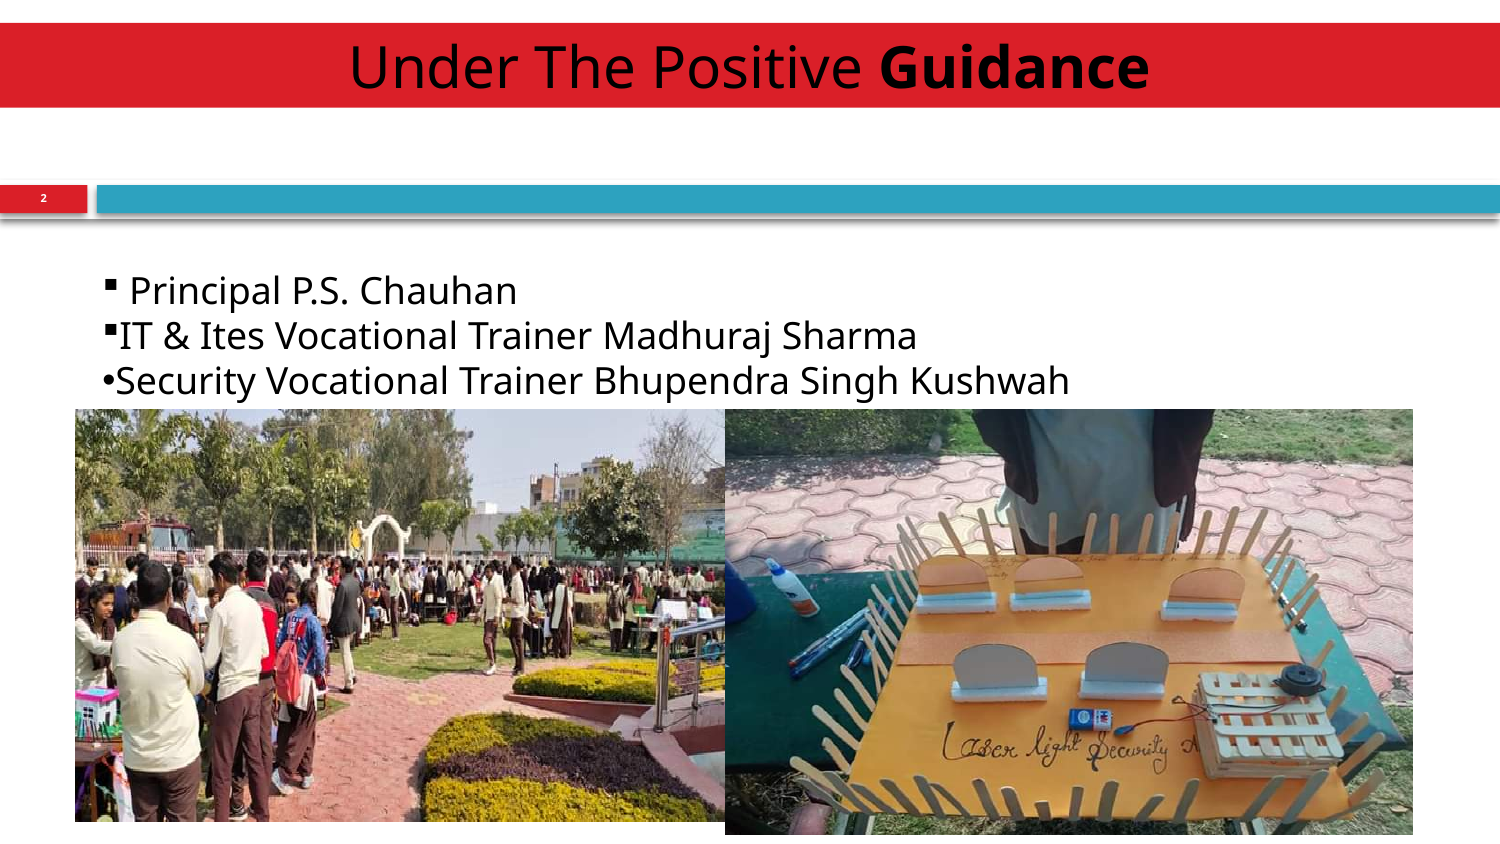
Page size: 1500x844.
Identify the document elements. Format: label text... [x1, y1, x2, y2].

text_box Under The Positive Guidance [0, 22, 1500, 108]
slide_number 2 [0, 184, 88, 215]
picture [74, 409, 1413, 835]
text_box Principal P.S. Chauhan IT & Ites Vocational Trainer Madhuraj Sharma Security Vocational Trainer Bhupendra Singh Kushwah [87, 259, 1138, 408]
